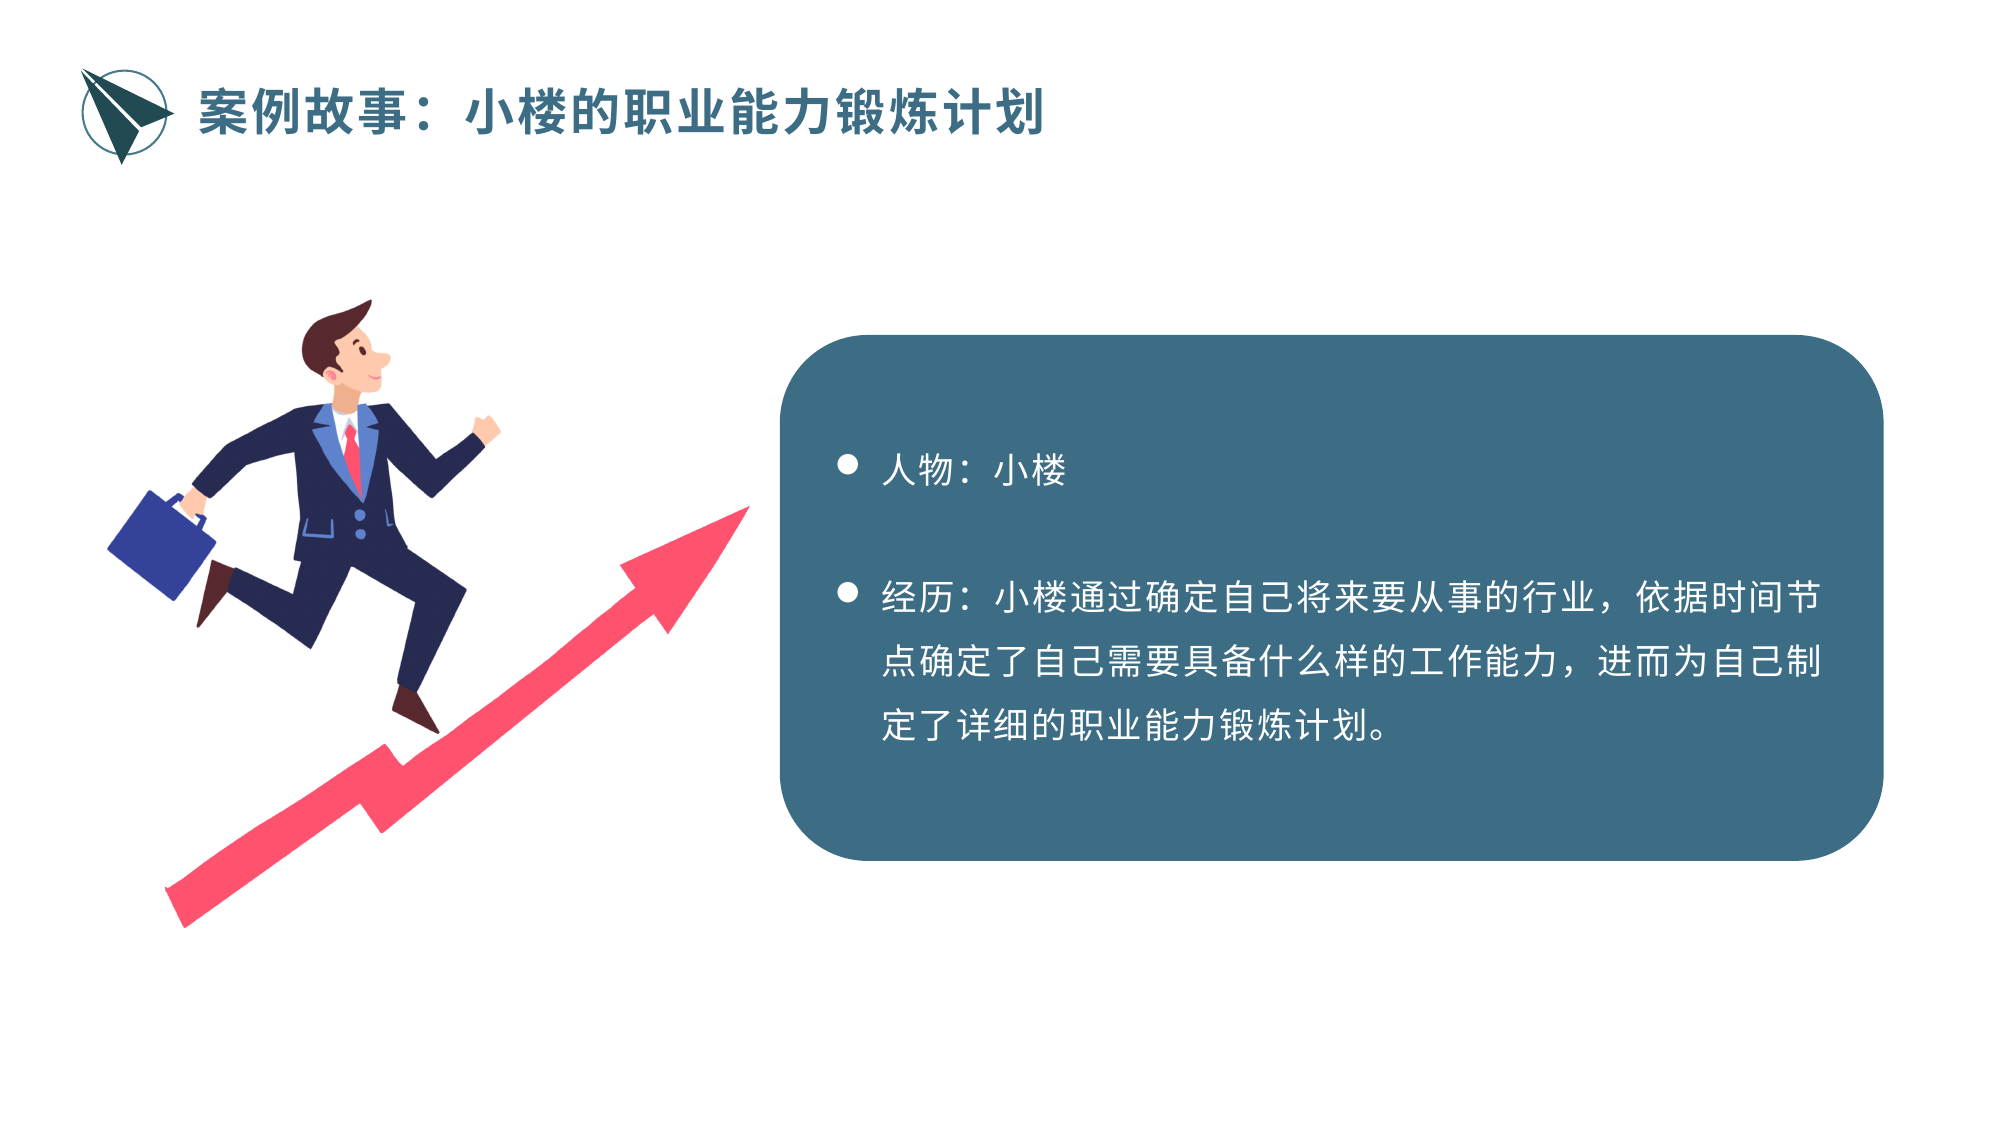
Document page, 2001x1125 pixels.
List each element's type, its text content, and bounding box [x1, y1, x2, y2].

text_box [80, 68, 175, 165]
text_box 人物：小楼 经历：小楼通过确定自己将来要从事的行业，依据时间节点确定了自己需要具备什么样的工作能力，进而为自己制定了详细的职业能力锻炼计划。 [827, 419, 1839, 753]
picture [33, 207, 827, 1001]
text_box 案例故事：小楼的职业能力锻炼计划 [183, 72, 1184, 148]
text_box [827, 333, 1885, 862]
